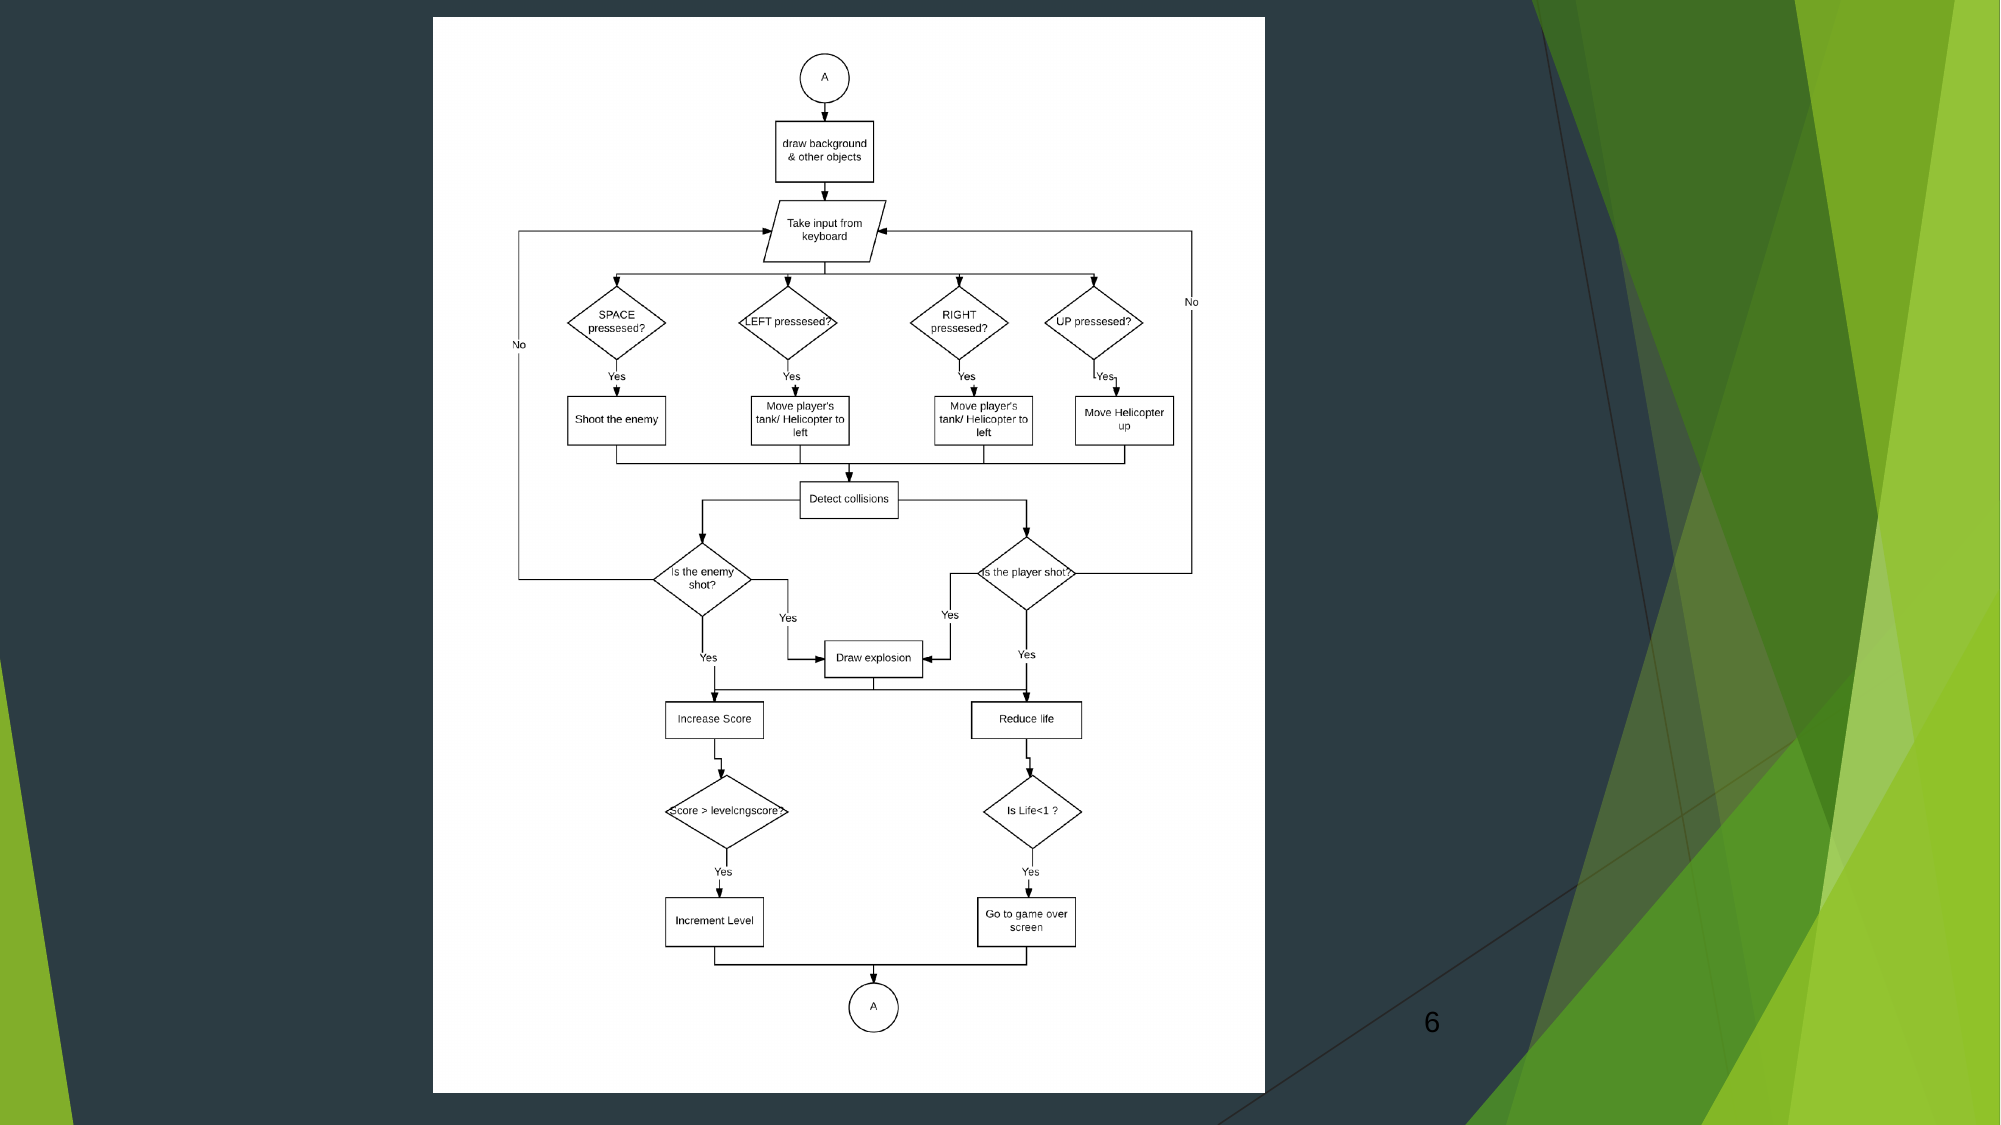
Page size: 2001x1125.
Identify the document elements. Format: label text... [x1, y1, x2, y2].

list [433, 17, 1266, 1094]
slide_number ‹#› [1409, 991, 1522, 1051]
